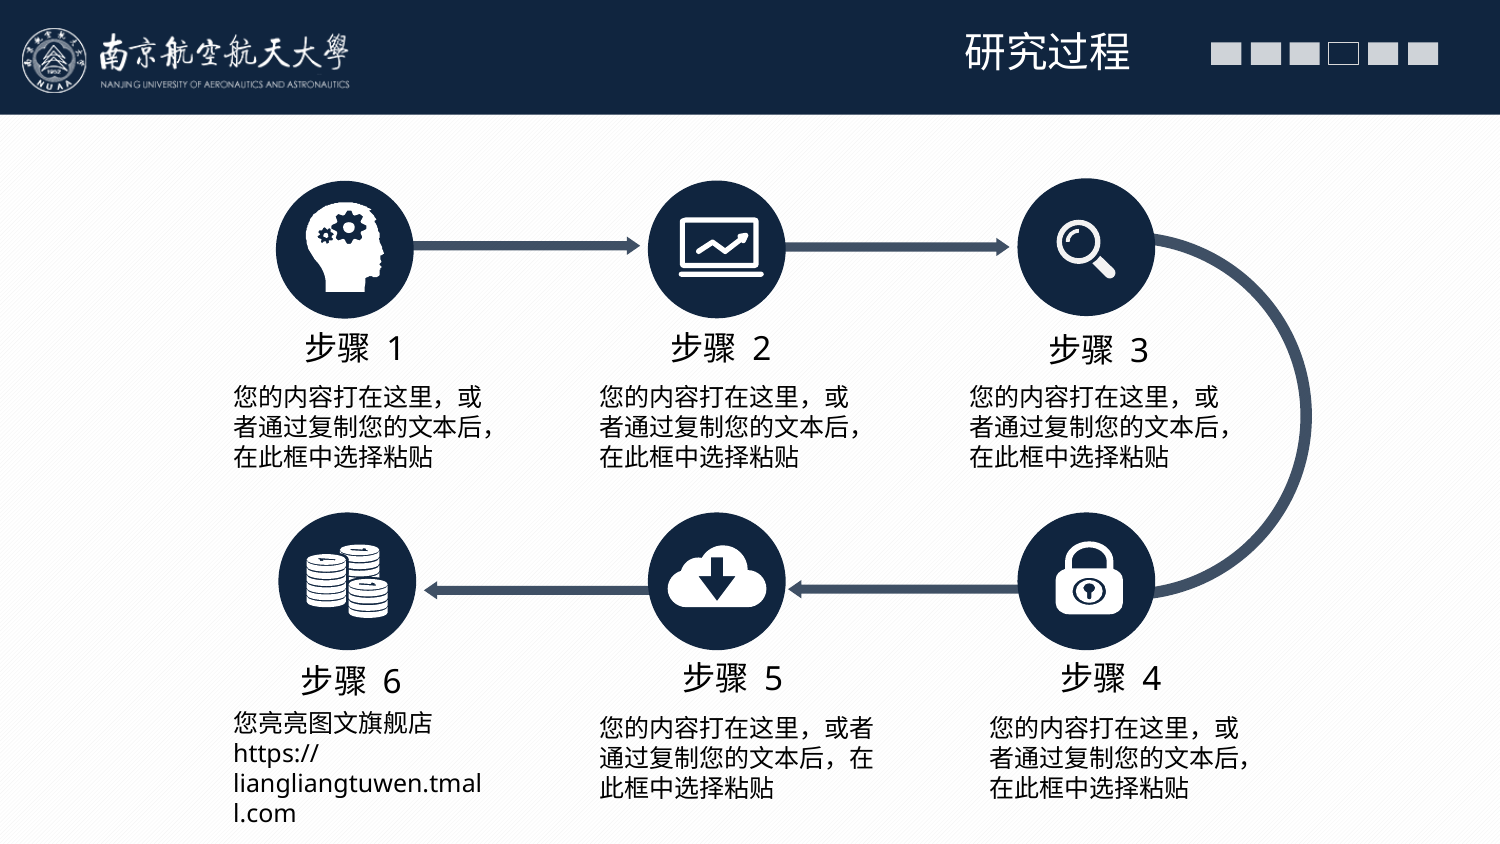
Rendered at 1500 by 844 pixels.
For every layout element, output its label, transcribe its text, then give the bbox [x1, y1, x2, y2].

text_box 您的内容打在这里，或者通过复制您的文本后，在此框中选择粘贴 [584, 374, 869, 479]
text_box 您的内容打在这里，或者通过复制您的文本后，在此框中选择粘贴 [584, 705, 894, 810]
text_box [647, 512, 786, 651]
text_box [275, 180, 414, 319]
text_box 您的内容打在这里，或者通过复制您的文本后，在此框中选择粘贴 [218, 374, 514, 480]
text_box 您的内容打在这里，或者通过复制您的文本后，在此框中选择粘贴 [974, 705, 1270, 810]
text_box [791, 578, 1012, 601]
text_box 步骤 6 [286, 652, 463, 699]
text_box [791, 236, 1012, 258]
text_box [647, 180, 786, 319]
list 研究过程 [532, 18, 1147, 94]
text_box 步骤 3 [1033, 321, 1211, 374]
text_box 您亮亮图文旗舰店 https://liangliangtuwen.tmall.com [218, 699, 502, 844]
text_box 步骤 4 [1045, 650, 1223, 705]
text_box [421, 579, 642, 602]
text_box [1160, 232, 1315, 600]
text_box [420, 234, 642, 257]
picture [22, 28, 351, 93]
text_box 您的内容打在这里，或者通过复制您的文本后，在此框中选择粘贴 [955, 374, 1247, 480]
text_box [1017, 512, 1156, 651]
text_box 步骤 1 [289, 319, 467, 374]
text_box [278, 512, 417, 651]
text_box 步骤 2 [655, 319, 833, 374]
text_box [1017, 178, 1156, 317]
text_box 步骤 5 [667, 650, 845, 705]
